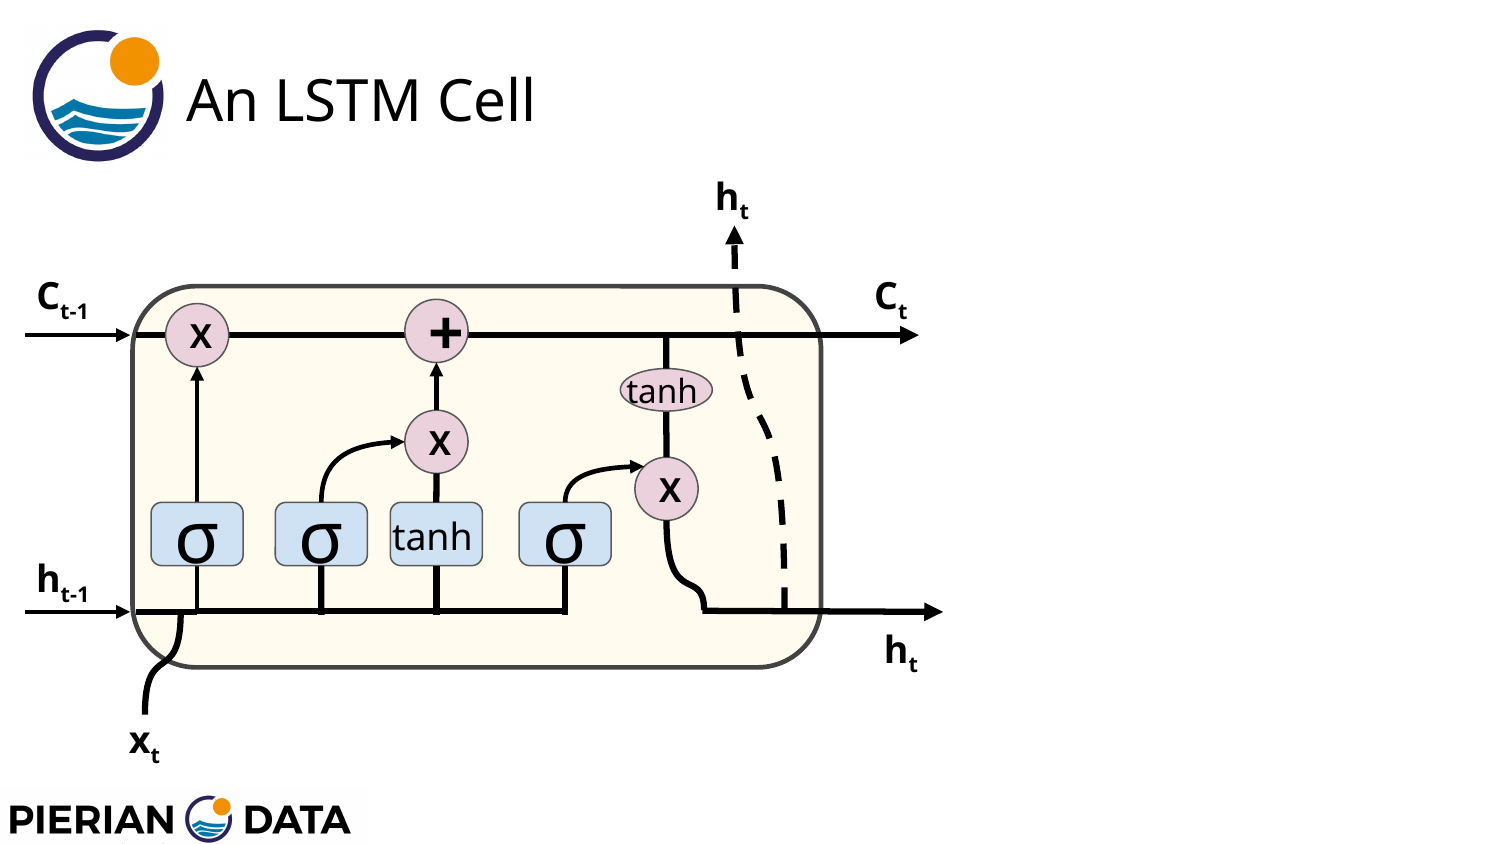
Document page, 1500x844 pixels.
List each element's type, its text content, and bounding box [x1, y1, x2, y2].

text_box σ [200, 502, 244, 566]
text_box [332, 430, 394, 515]
text_box xt [92, 701, 198, 769]
text_box σ [519, 502, 612, 566]
text_box [132, 286, 819, 643]
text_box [640, 546, 731, 585]
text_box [586, 444, 623, 525]
text_box tanh [611, 354, 736, 392]
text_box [110, 645, 215, 682]
text_box Ct [838, 257, 944, 326]
text_box [181, 469, 819, 668]
title An LSTM Cell [175, 48, 1449, 143]
text_box [670, 342, 822, 392]
text_box + [404, 299, 469, 334]
text_box tanh [377, 498, 502, 562]
text_box σ [275, 502, 368, 566]
text_box ht [679, 157, 785, 226]
text_box X [165, 303, 229, 334]
text_box ht-1 [10, 540, 116, 596]
picture [0, 787, 368, 844]
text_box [565, 393, 954, 445]
text_box Ct-1 [10, 257, 116, 326]
text_box + [406, 342, 466, 363]
text_box X [634, 457, 699, 521]
text_box [392, 562, 480, 566]
text_box [670, 453, 822, 608]
text_box ht [848, 610, 954, 679]
picture [24, 24, 172, 167]
text_box X [404, 410, 469, 474]
text_box X [166, 342, 228, 367]
text_box σ [151, 502, 193, 566]
